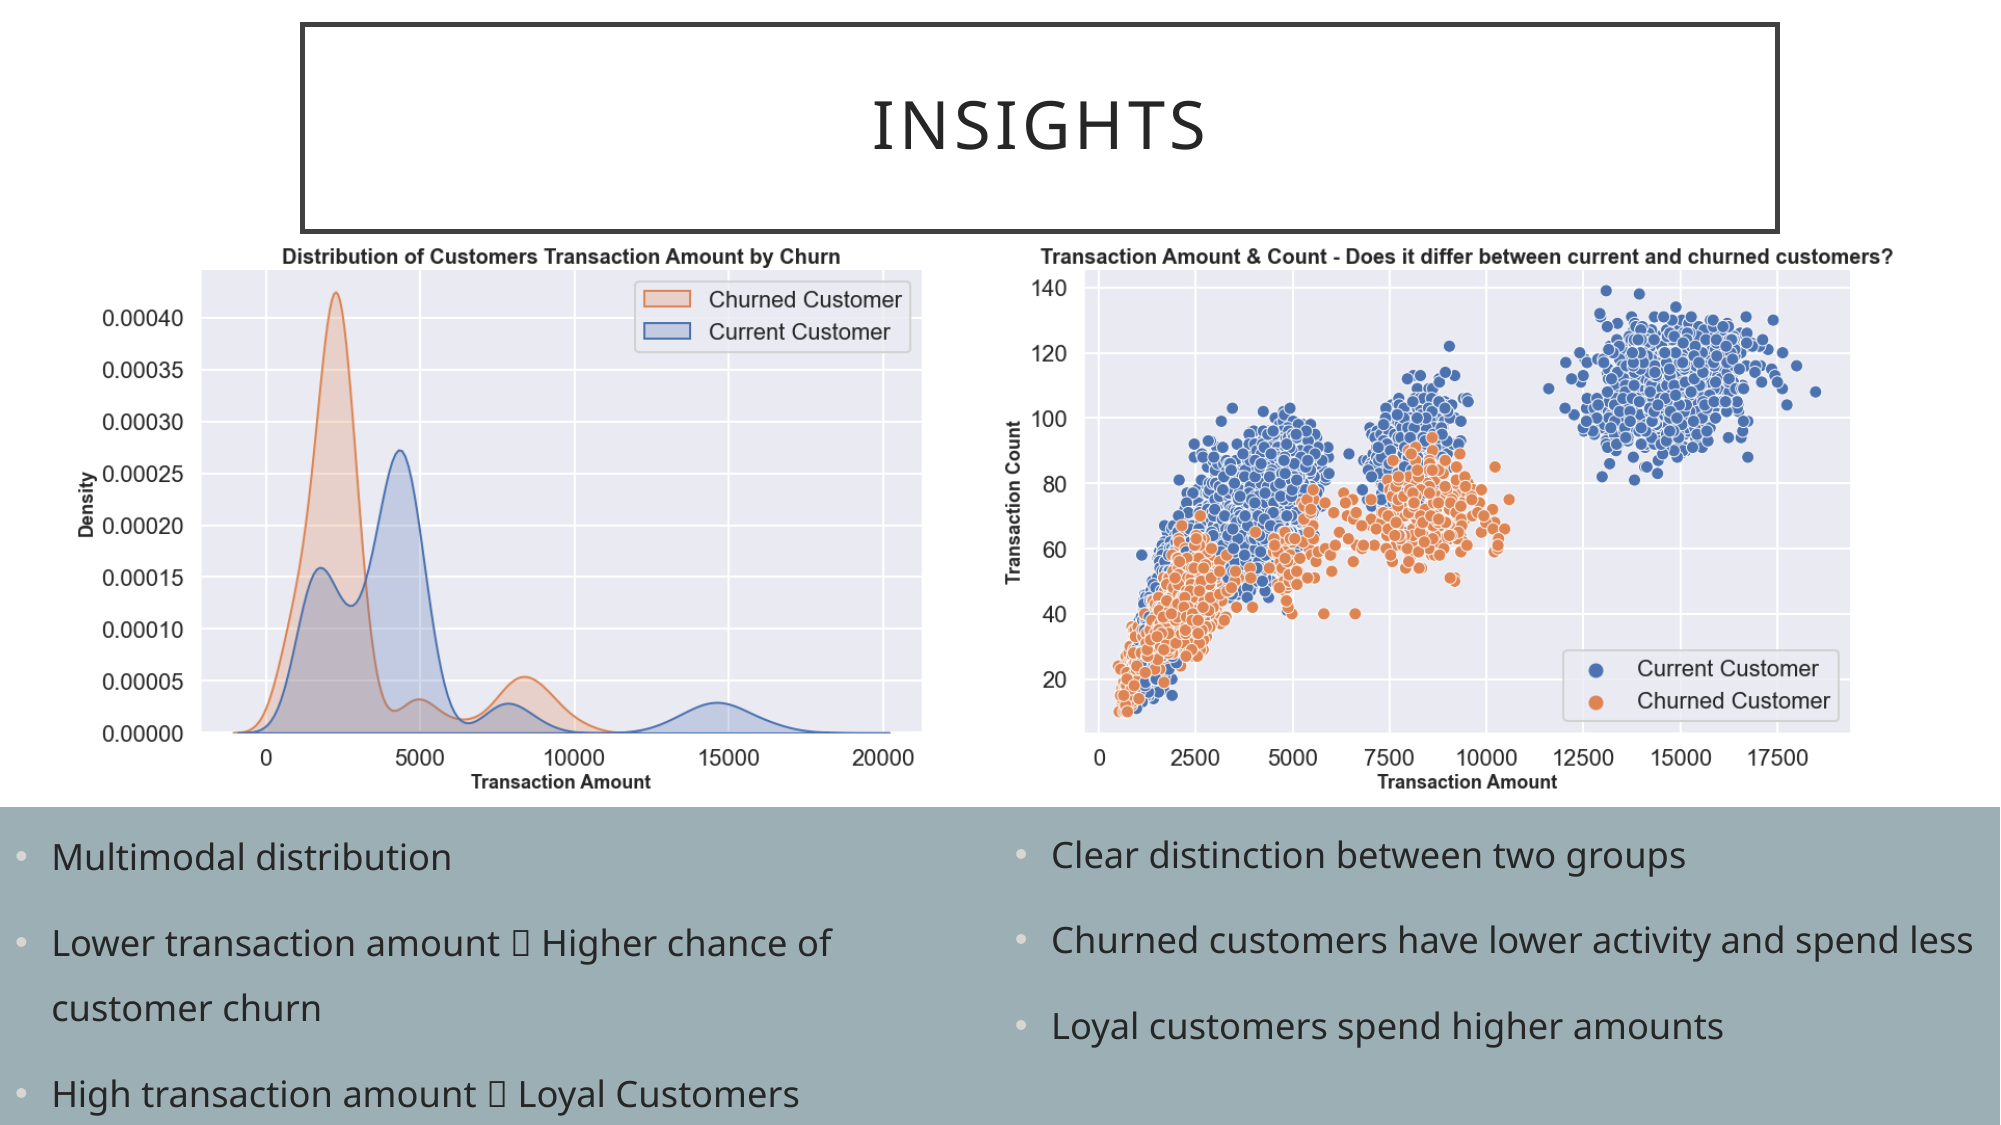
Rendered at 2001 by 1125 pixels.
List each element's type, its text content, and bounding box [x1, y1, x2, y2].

title Insights [300, 22, 1780, 234]
picture [999, 241, 1900, 800]
text_box Multimodal distribution Lower transaction amount  Higher chance of customer churn High transaction amount  Loyal Customers [0, 805, 1000, 1124]
picture [71, 241, 929, 800]
text_box [0, 0, 2000, 805]
text_box Clear distinction between two groups Churned customers have lower activity and spend less Loyal customers spend higher amounts [999, 802, 2000, 1121]
